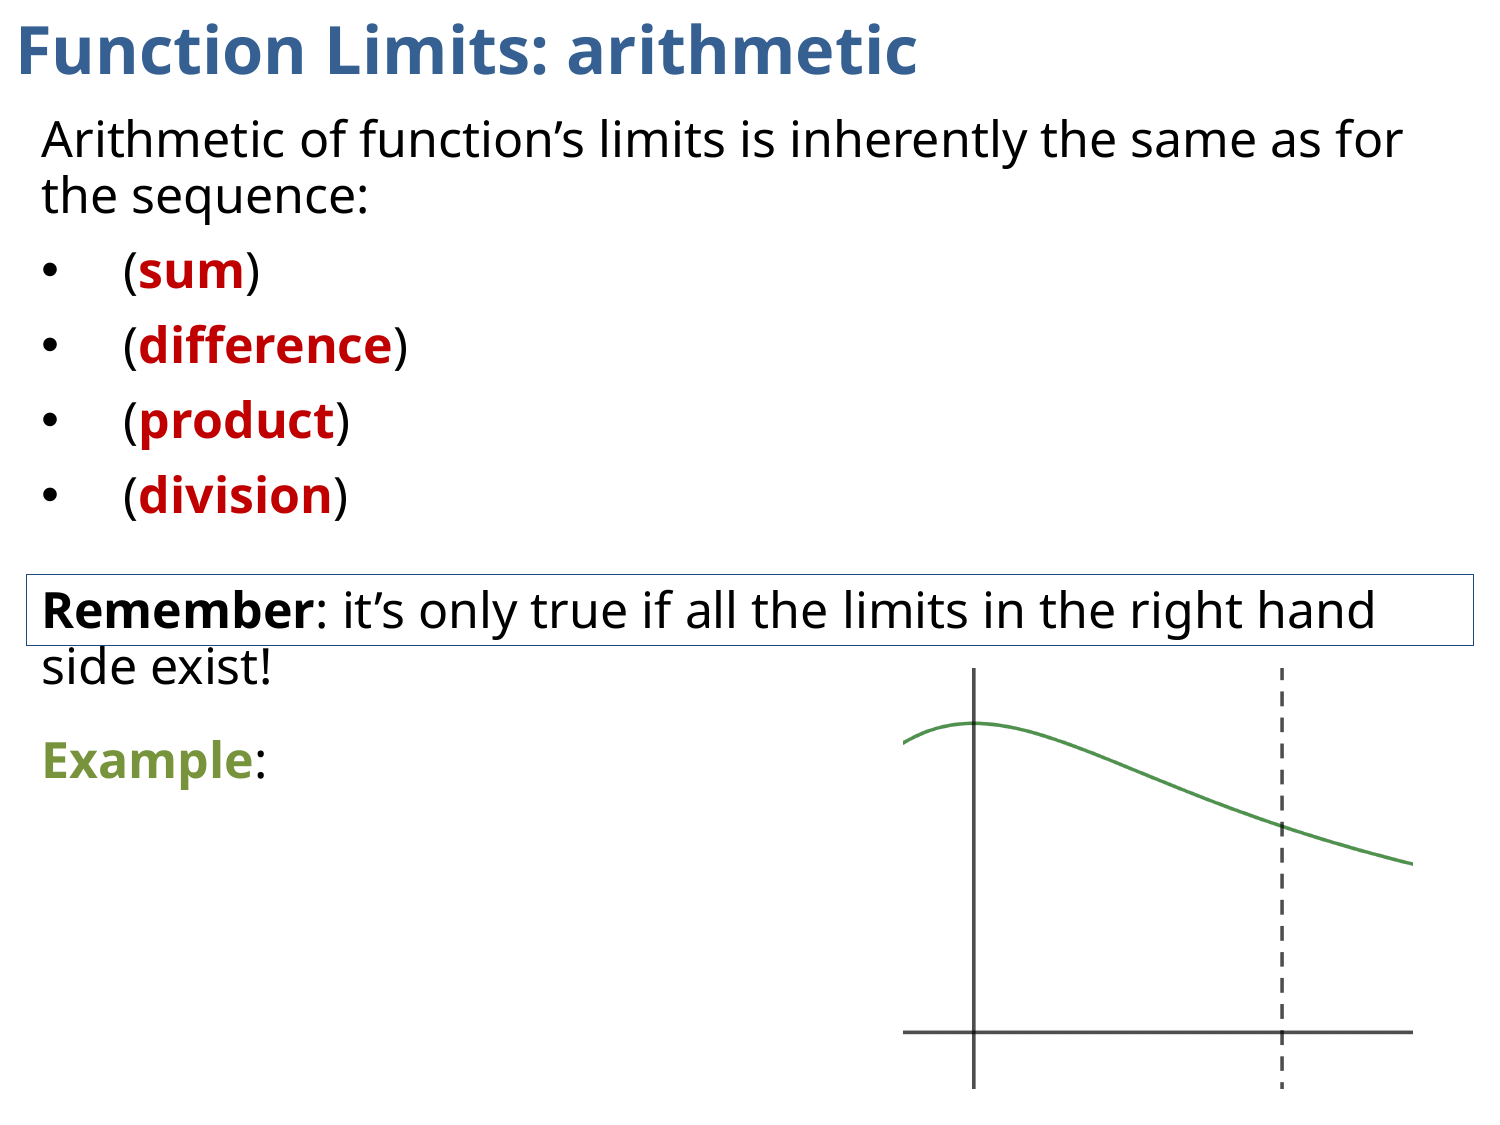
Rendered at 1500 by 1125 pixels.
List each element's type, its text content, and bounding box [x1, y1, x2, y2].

text_box Remember: it’s only true if all the limits in the right hand side exist! [26, 574, 1474, 646]
title Function Limits: arithmetic [0, 0, 1500, 102]
picture [903, 668, 1413, 1090]
